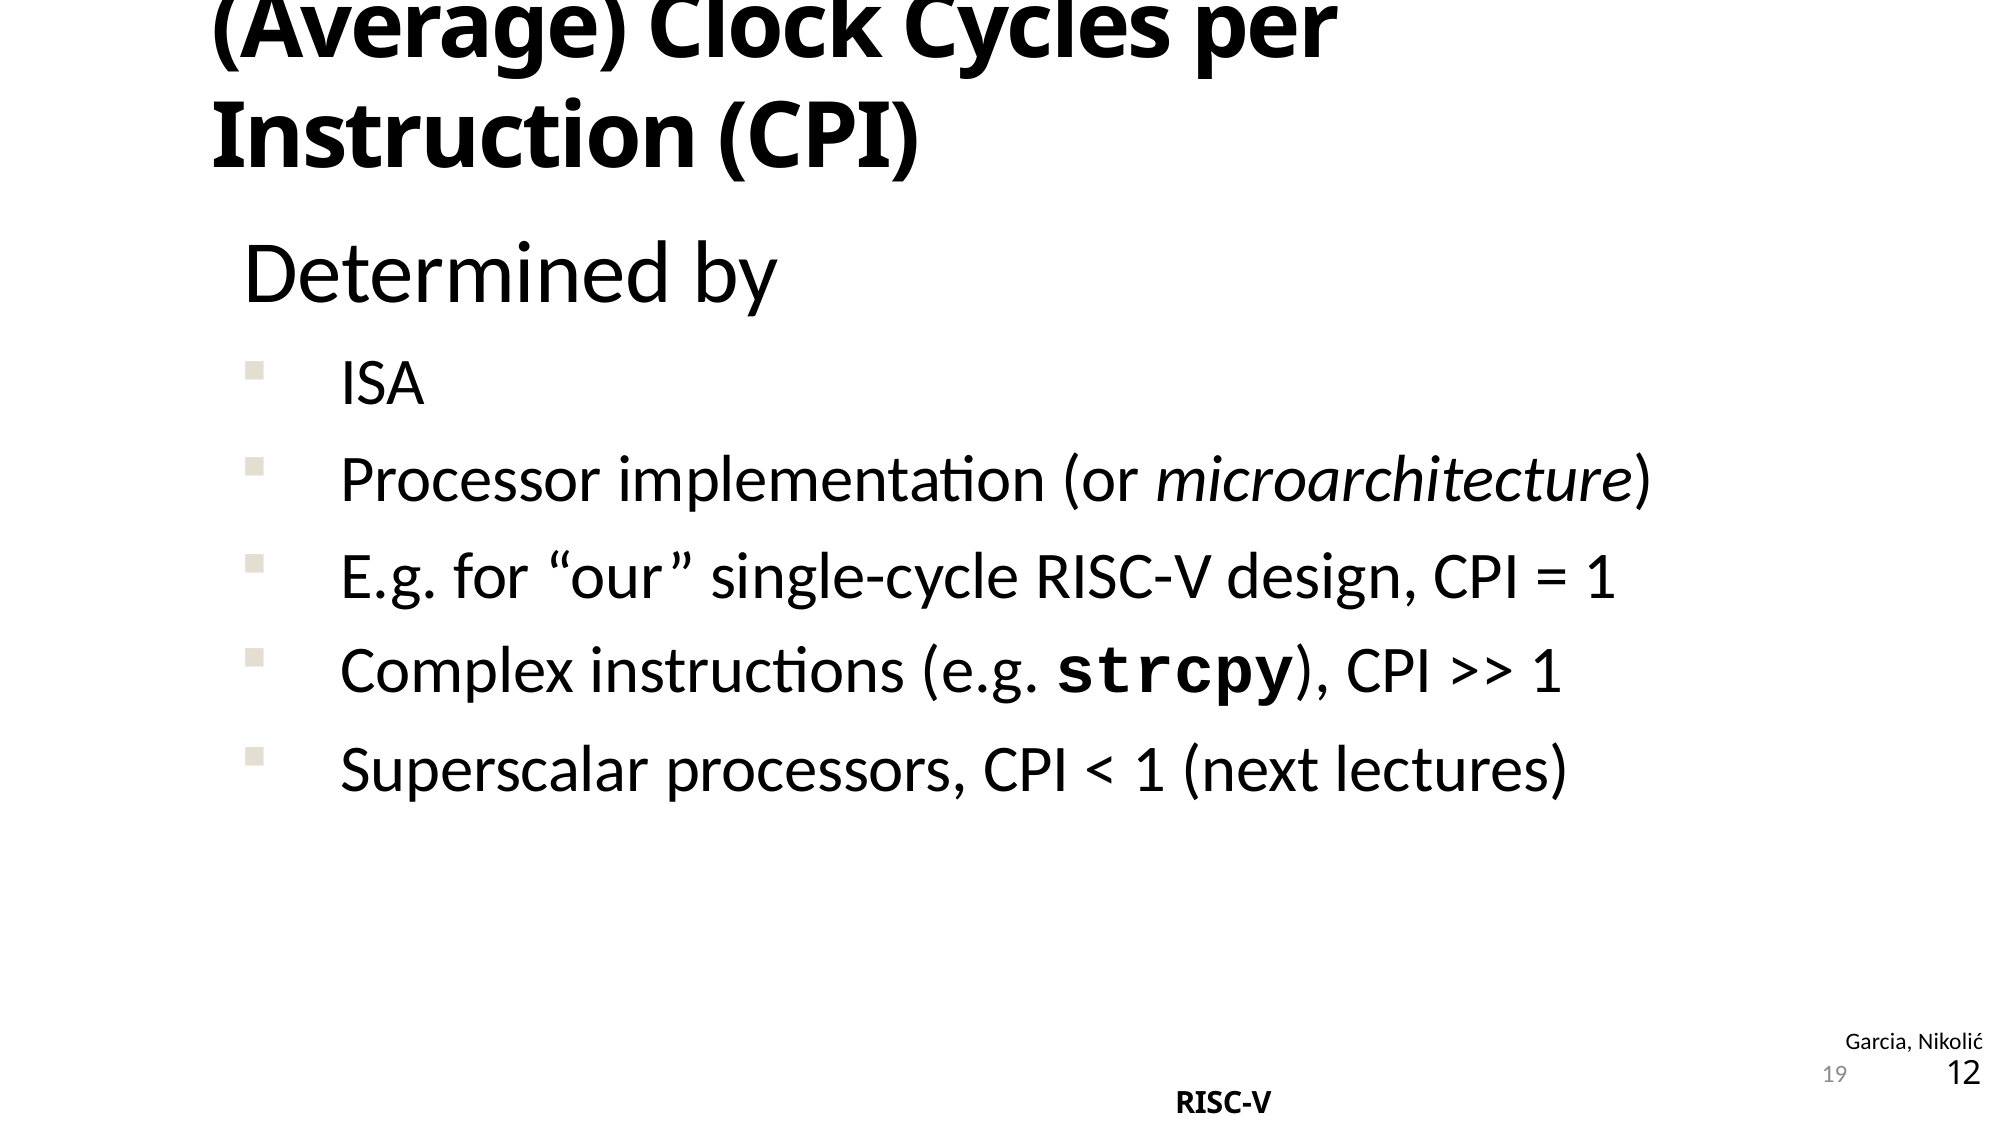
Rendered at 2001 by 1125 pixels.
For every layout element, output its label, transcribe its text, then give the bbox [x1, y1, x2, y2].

slide_number 19 [1412, 1042, 1863, 1103]
text_box Garcia, Nikolić 12 [1842, 1031, 1991, 1091]
text_box Determined by ISA Processor implementation (or microarchitecture) E.g. for “our” single-cycle RISC-V design, CPI = 1 Complex instructions (e.g. strcpy), CPI >> 1 Superscalar processors, CPI < 1 (next lectures) [237, 187, 1665, 805]
title (Average) Clock Cycles per Instruction (CPI) [209, 0, 1740, 187]
text_box RISC-V (12) [1172, 1081, 1327, 1125]
